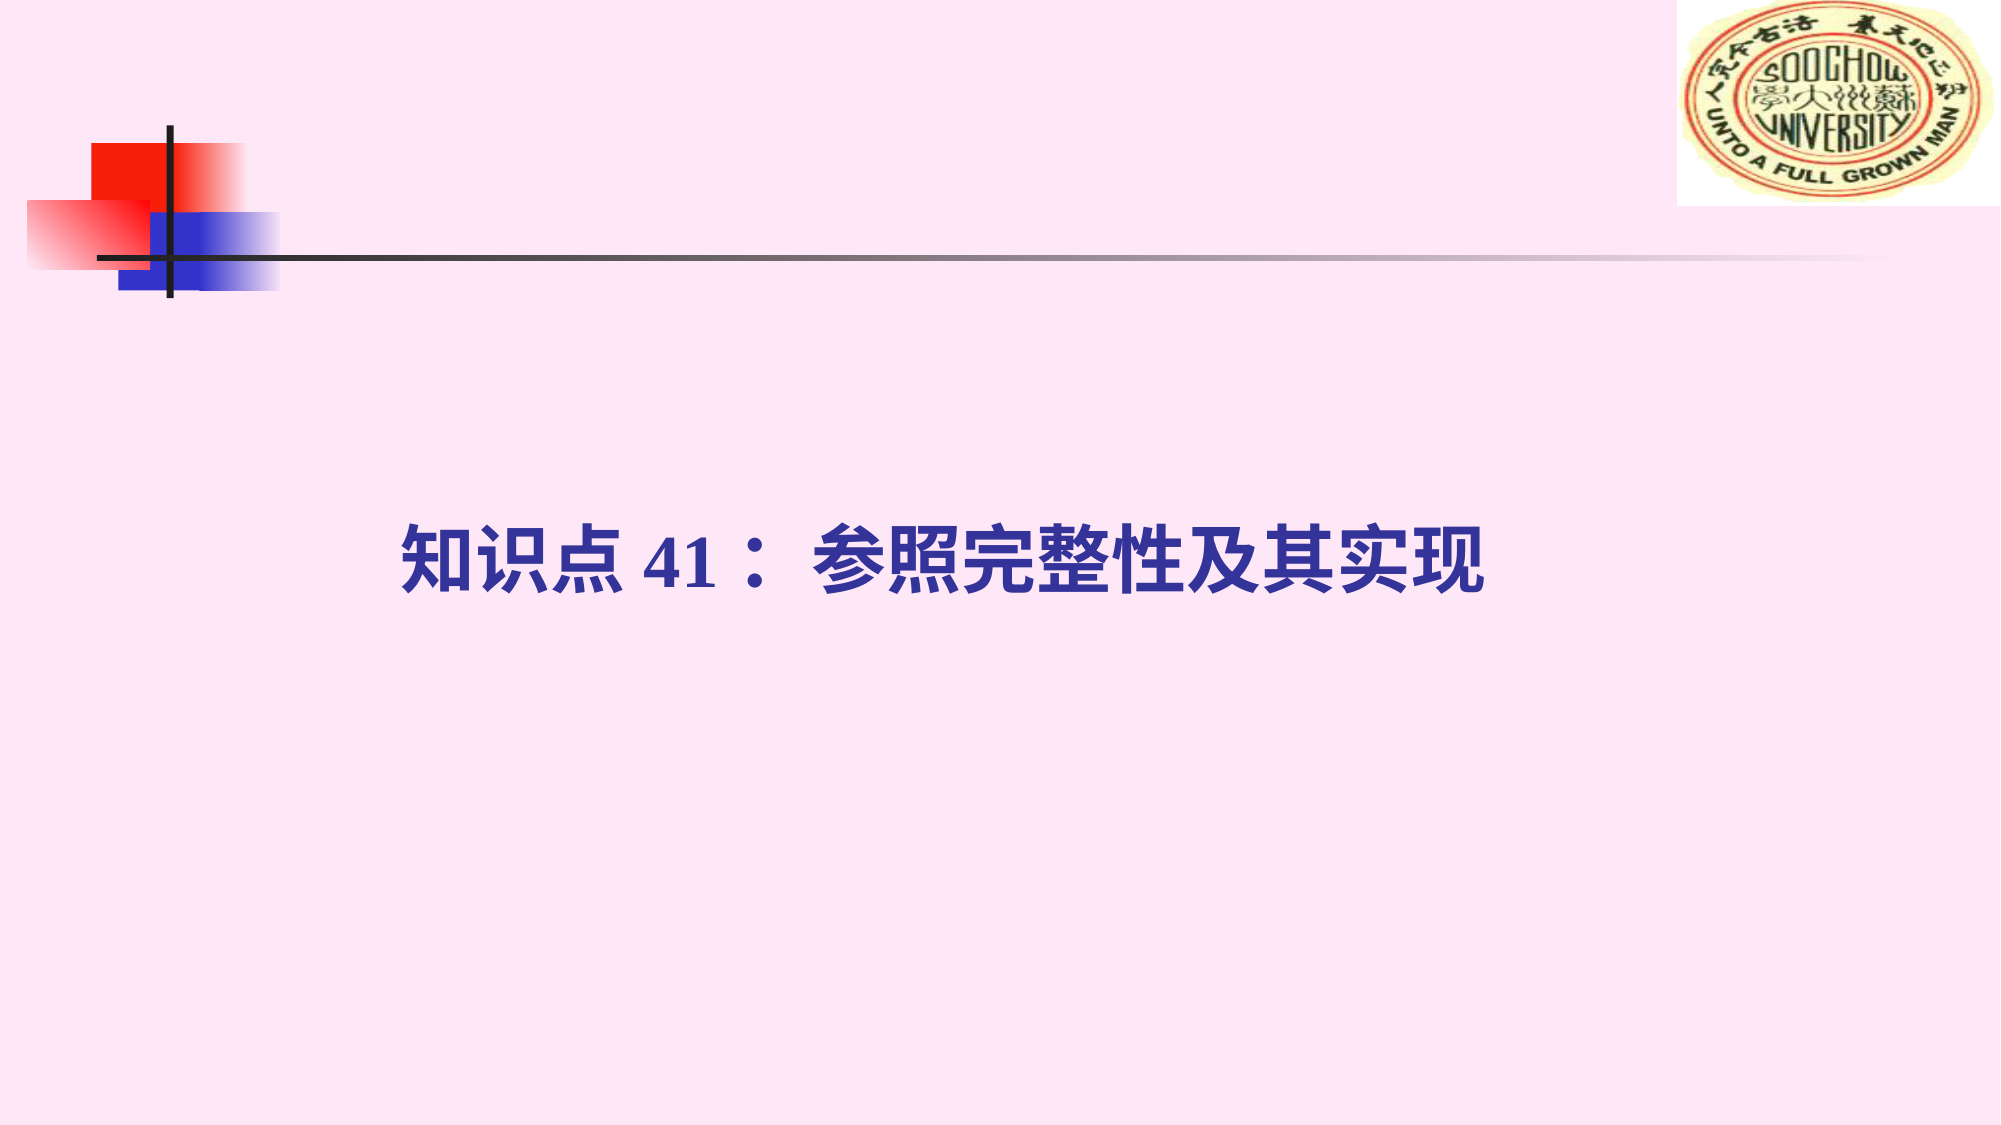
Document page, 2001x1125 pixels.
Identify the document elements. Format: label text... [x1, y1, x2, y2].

title 知识点41：参照完整性及其实现 [385, 479, 1664, 611]
picture [1677, 0, 2000, 206]
